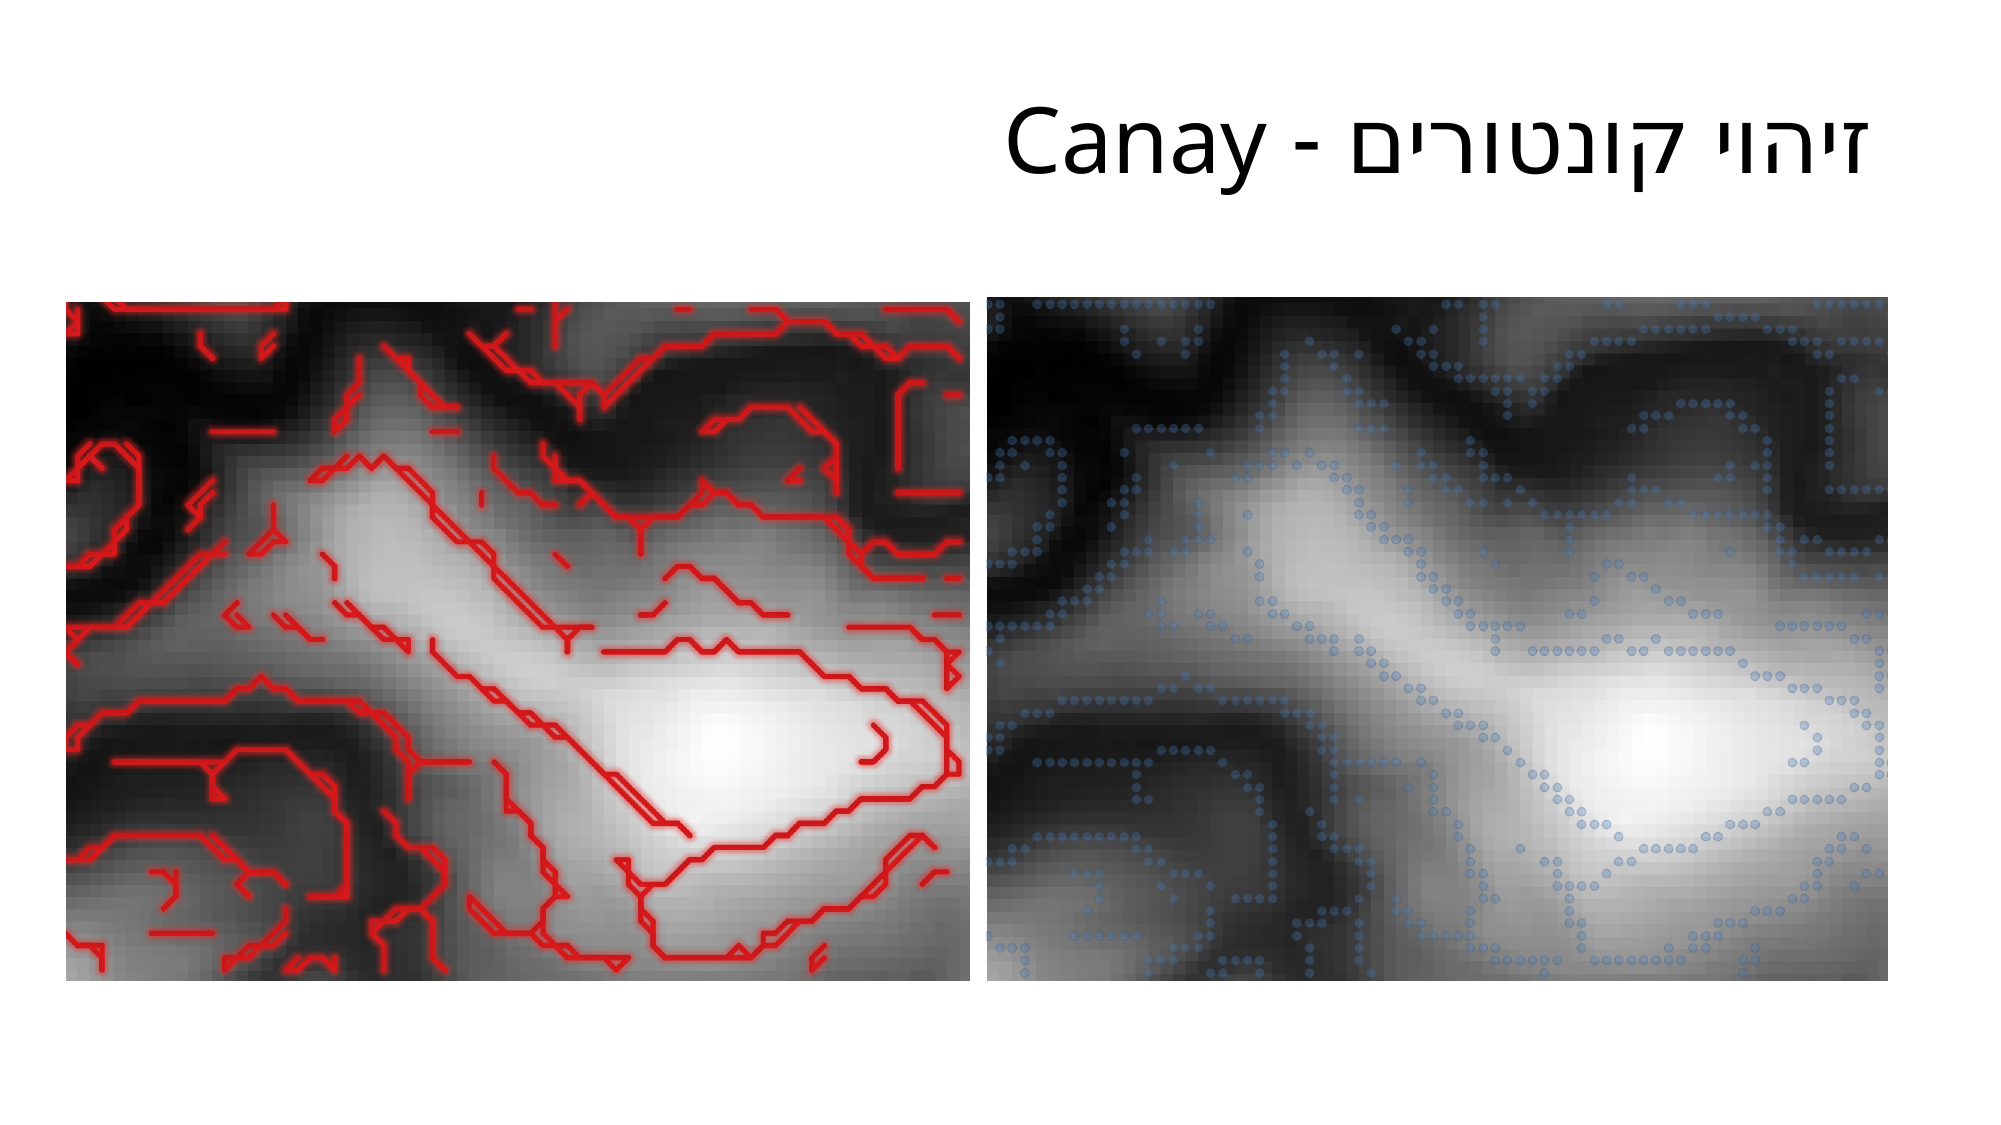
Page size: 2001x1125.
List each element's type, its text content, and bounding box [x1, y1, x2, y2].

picture [66, 301, 970, 981]
picture [985, 296, 1888, 981]
text_box זיהוי קונטורים - Canay [162, 84, 1888, 303]
